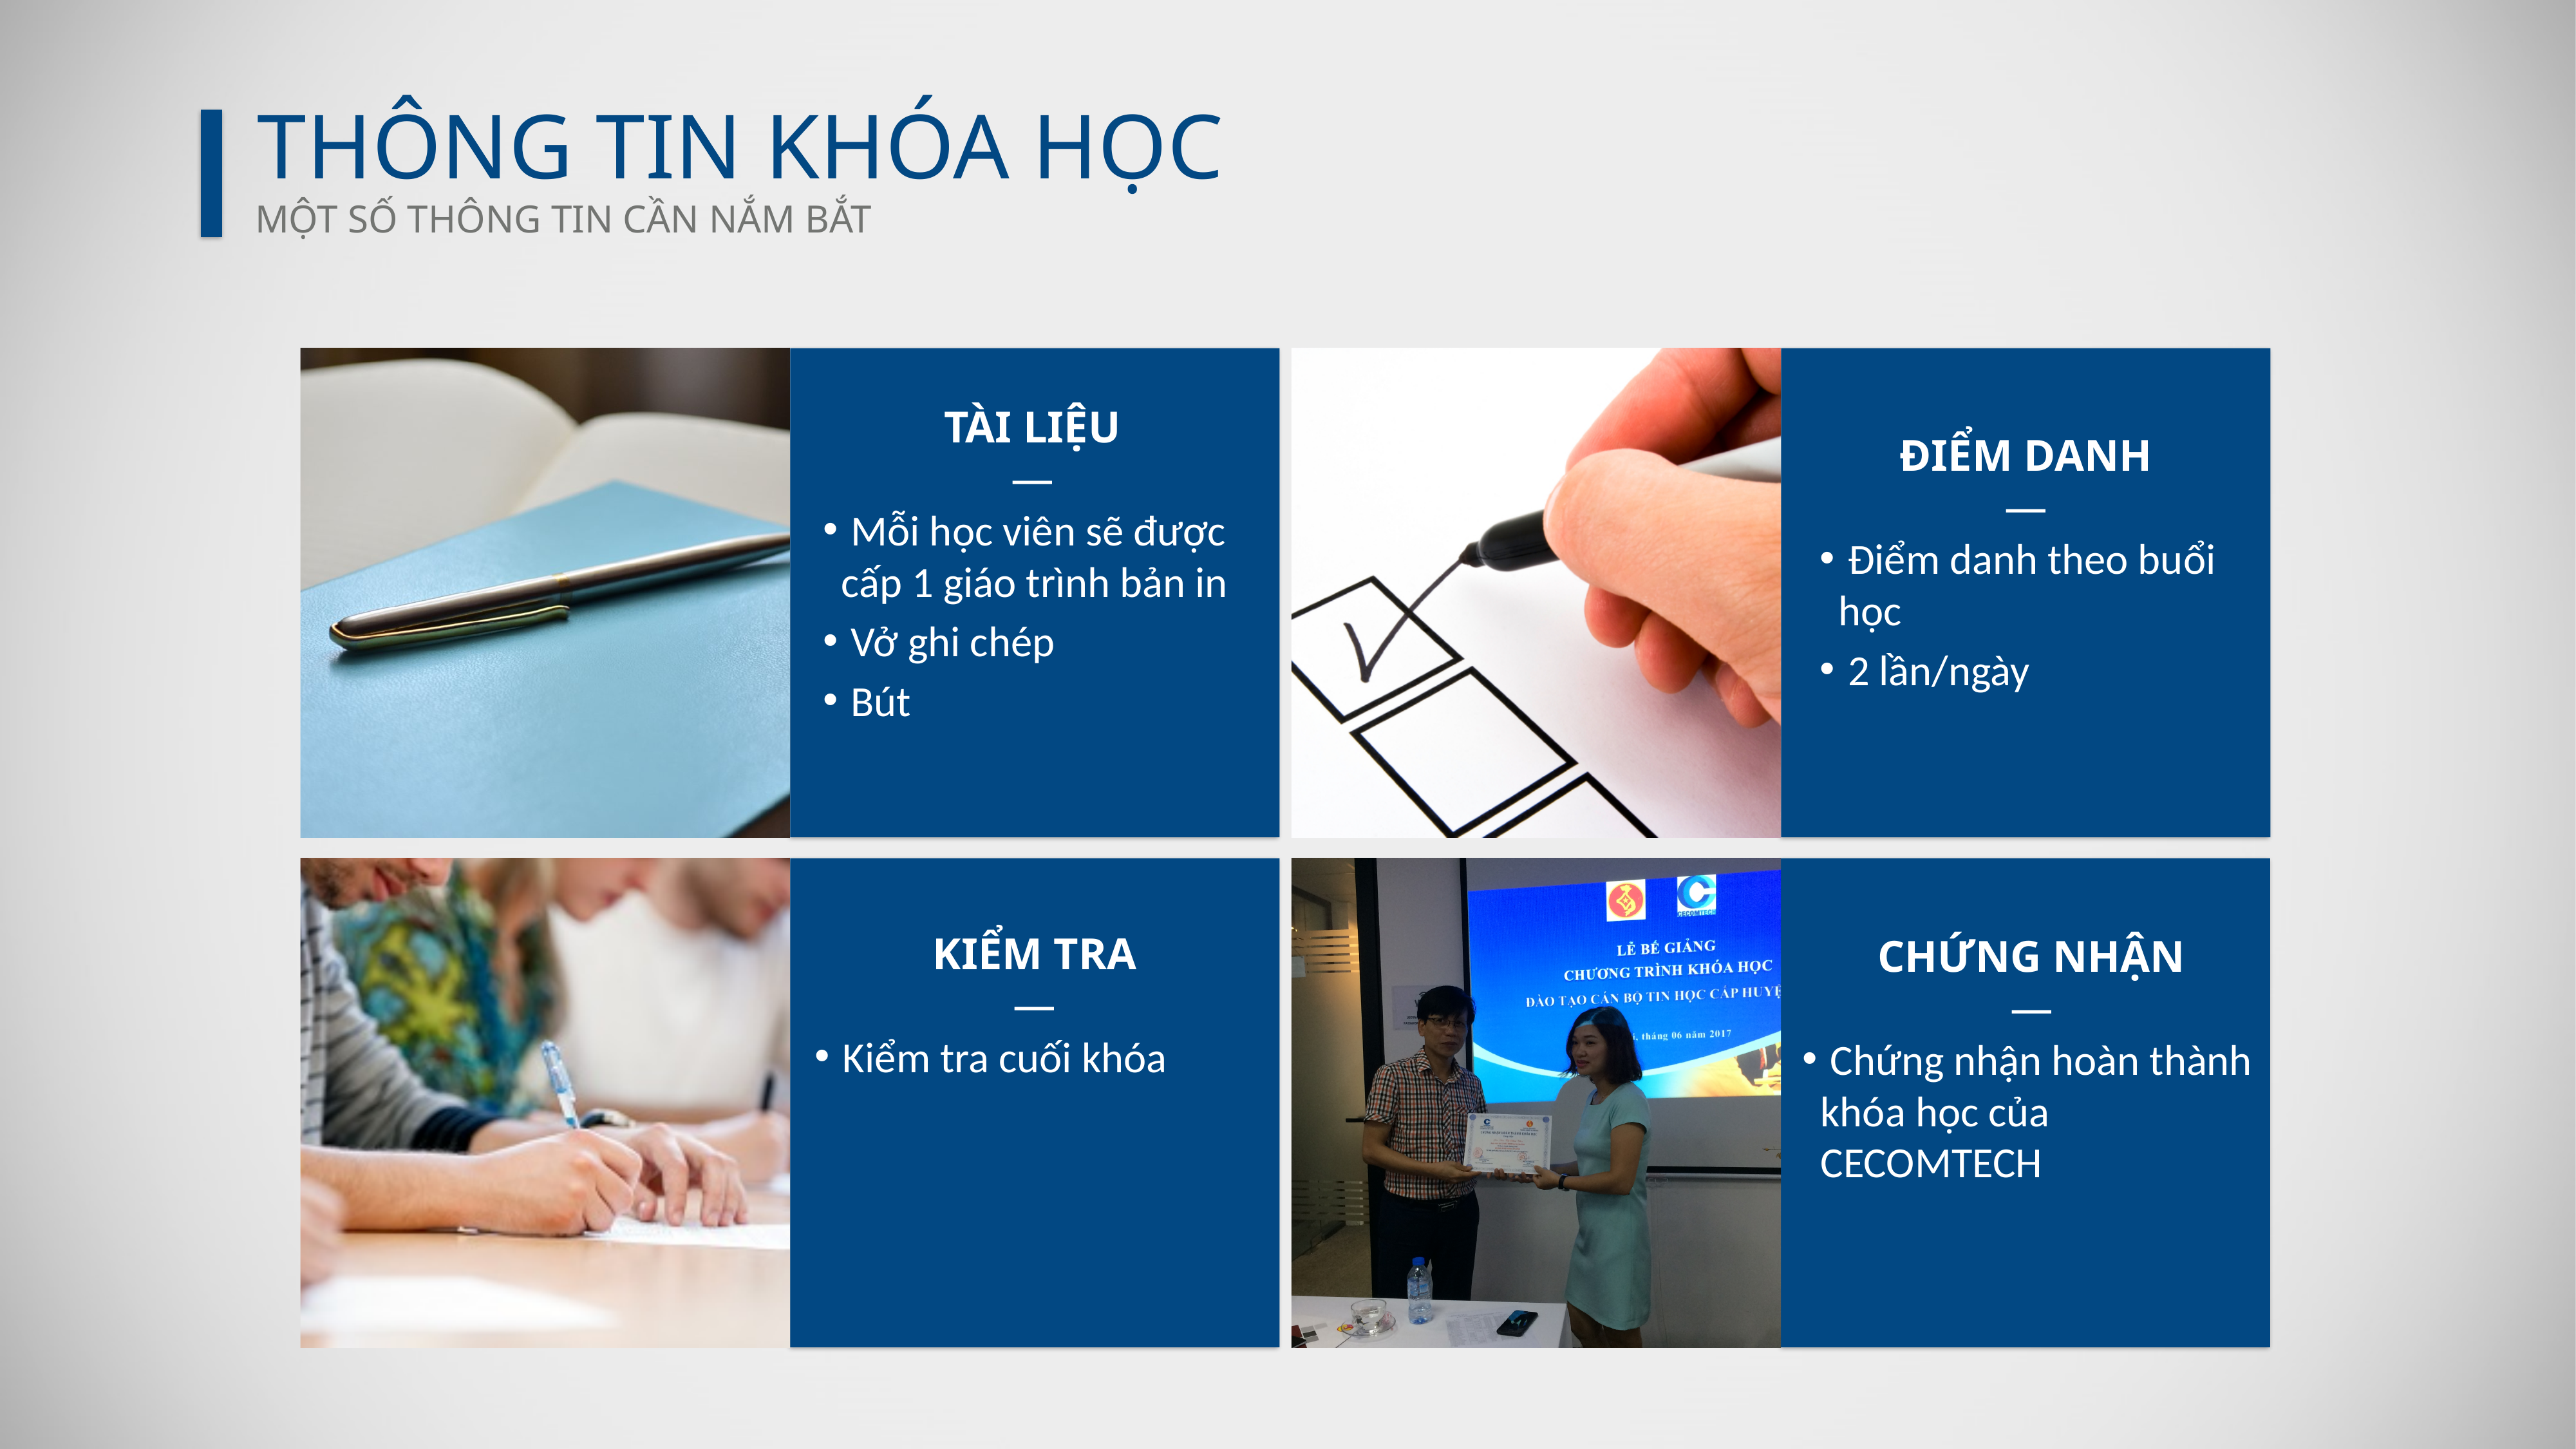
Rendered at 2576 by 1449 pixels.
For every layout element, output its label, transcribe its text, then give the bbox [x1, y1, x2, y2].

text_box CHỨNG NHẬN — Chứng nhận hoàn thành khóa học của CECOMTECH [1792, 924, 2270, 1191]
text_box [200, 109, 223, 238]
text_box KIỂM TRA — Kiểm tra cuối khóa [805, 921, 1264, 1146]
text_box [1782, 858, 2271, 1348]
text_box ĐIỂM DANH — Điểm danh theo buổi học 2 lần/ngày [1810, 423, 2241, 759]
text_box THÔNG TIN KHÓA HỌC [248, 85, 2402, 202]
text_box [791, 348, 1280, 838]
text_box TÀI LIỆU — Mỗi học viên sẽ được cấp 1 giáo trình bản in Vở ghi chép Bút [813, 395, 1252, 781]
text_box [791, 858, 1280, 1348]
text_box MỘT SỐ THÔNG TIN CẦN NẮM BẮT [245, 191, 2400, 245]
text_box [294, 348, 299, 838]
text_box [1782, 348, 2271, 838]
picture [0, 0, 2576, 1449]
